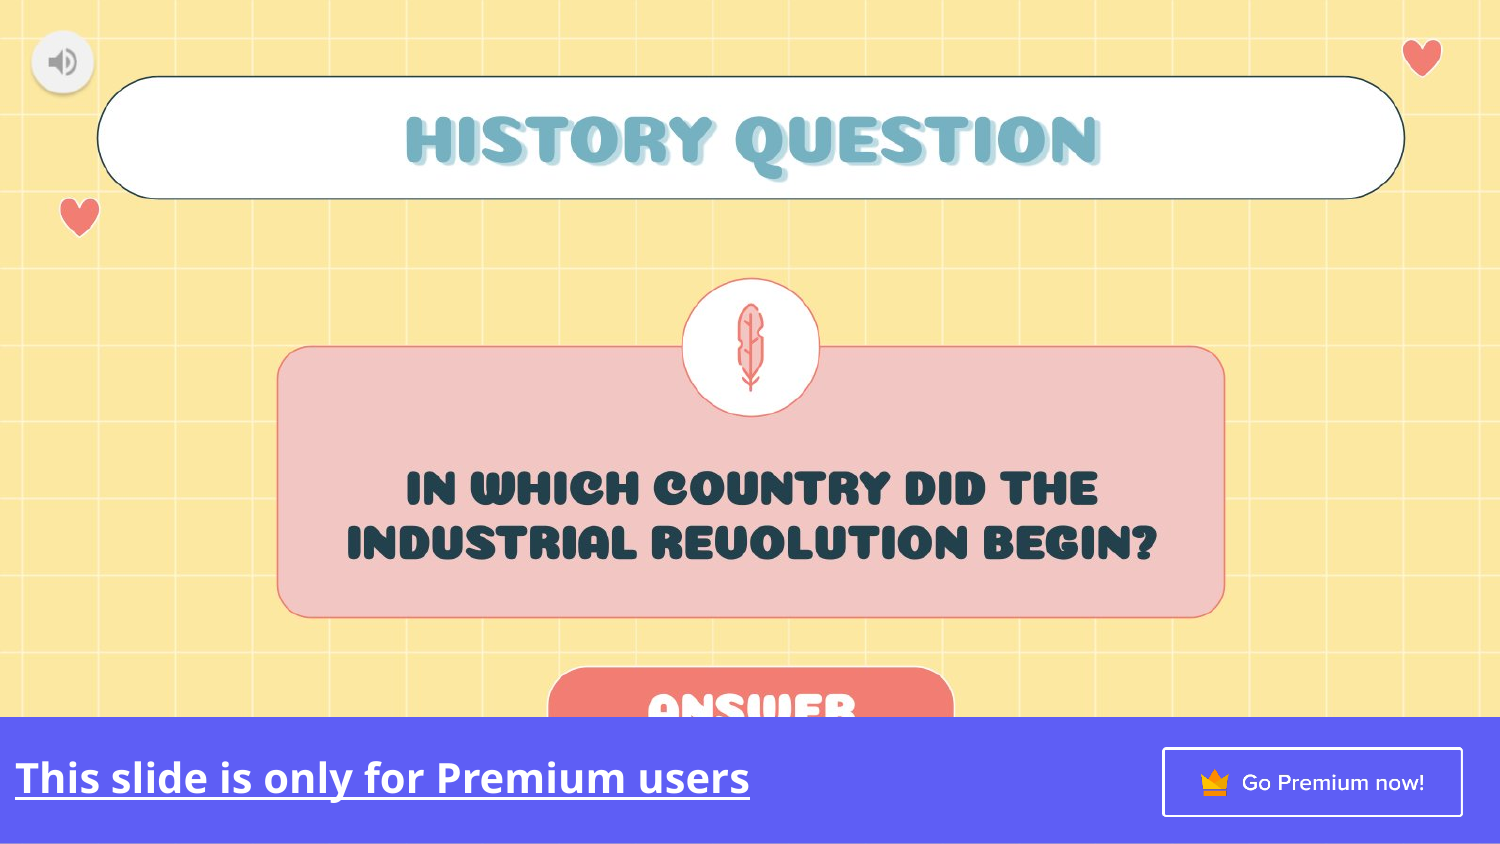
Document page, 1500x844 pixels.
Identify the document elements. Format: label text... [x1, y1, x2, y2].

picture [0, 0, 1500, 717]
picture [1162, 747, 1463, 817]
text_box This slide is only for Premium users [0, 717, 1500, 844]
